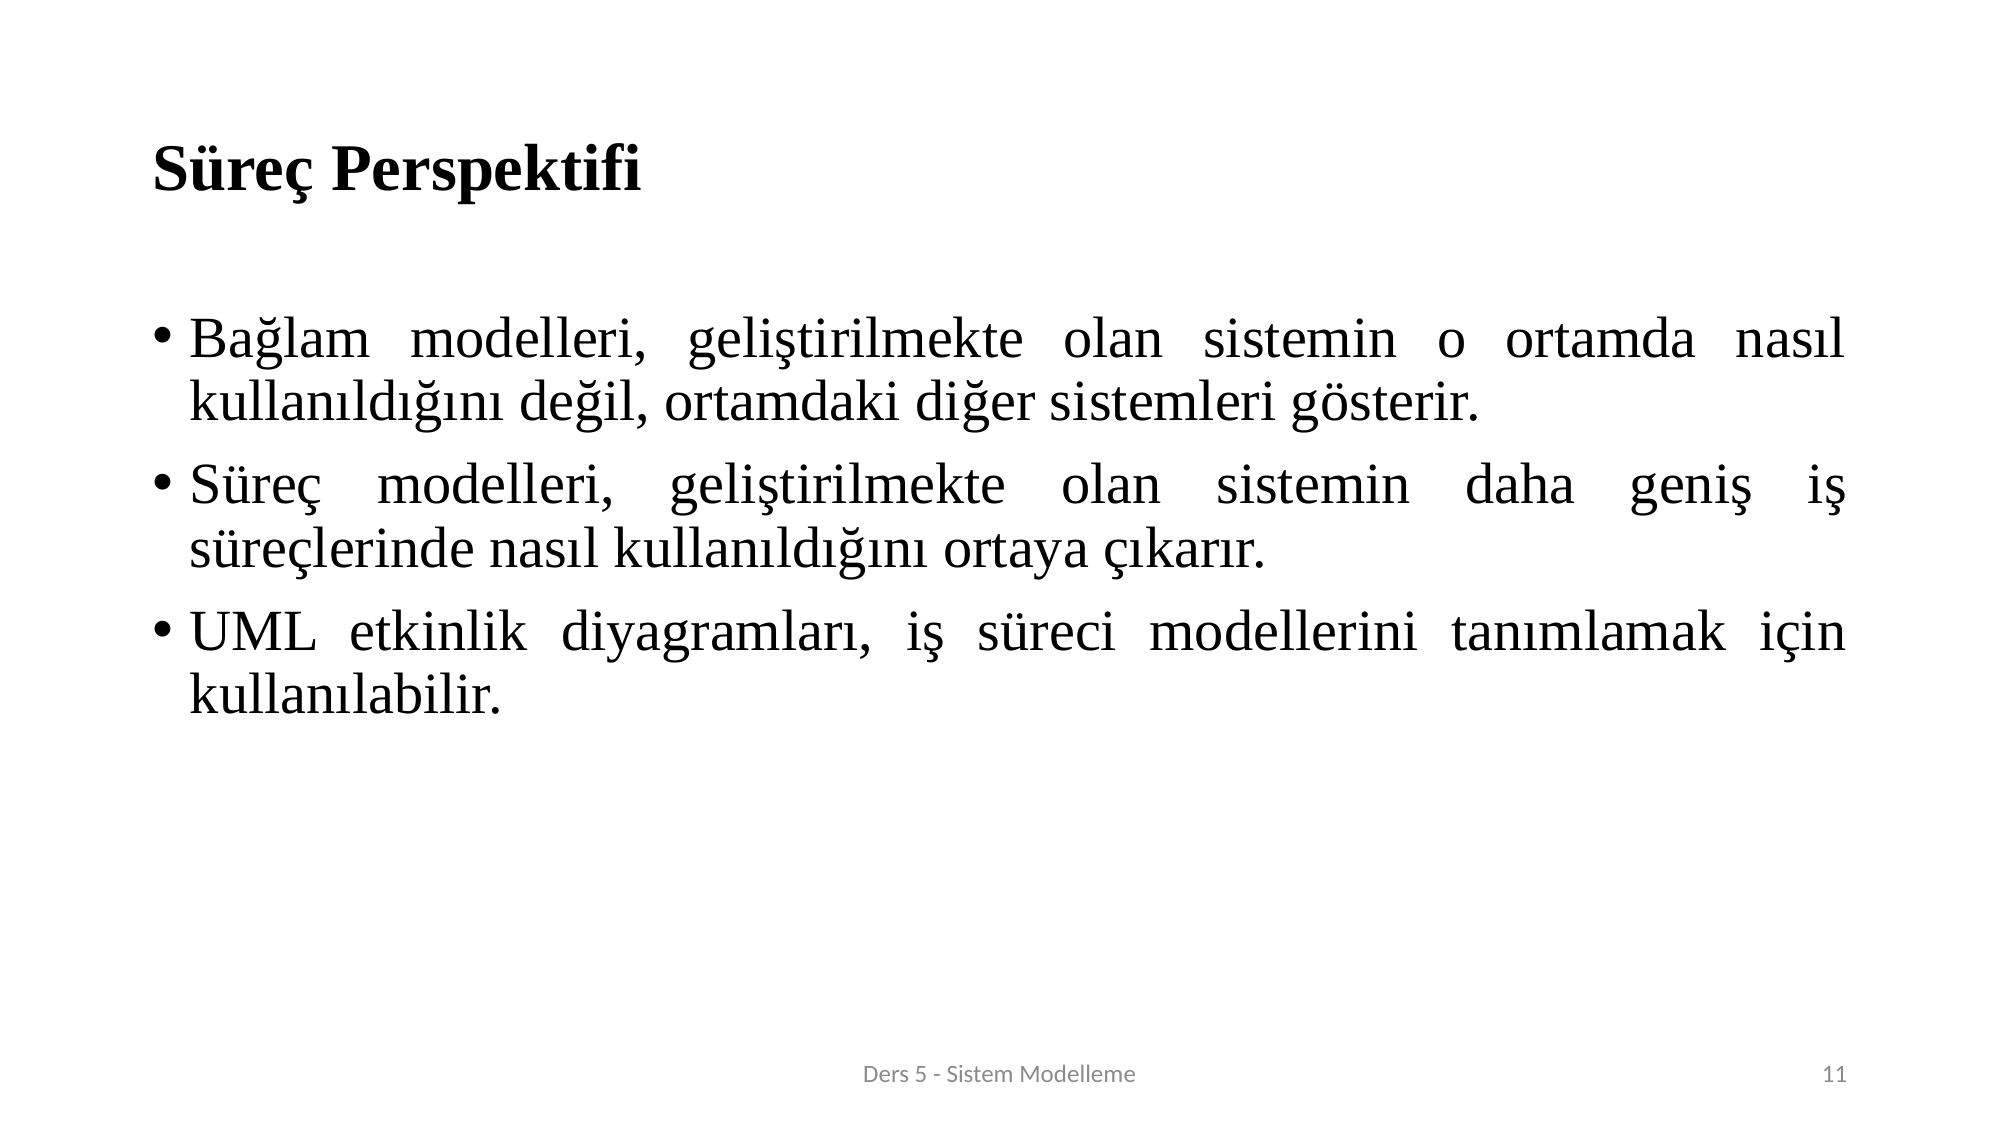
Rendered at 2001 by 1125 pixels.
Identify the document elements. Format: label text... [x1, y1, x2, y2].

title Süreç Perspektifi [137, 59, 1863, 278]
list Bağlam modelleri, geliştirilmekte olan sistemin o ortamda nasıl kullanıldığını değil, ortamdaki diğer sistemleri gösterir. Süreç modelleri, geliştirilmekte olan sistemin daha geniş iş süreçlerinde nasıl kullanıldığını ortaya çıkarır. UML etkinlik diyagramları, iş süreci modellerini tanımlamak için kullanılabilir. [137, 299, 1863, 1014]
footer Ders 5 - Sistem Modelleme [662, 1042, 1338, 1103]
slide_number 11 [1412, 1042, 1863, 1103]
